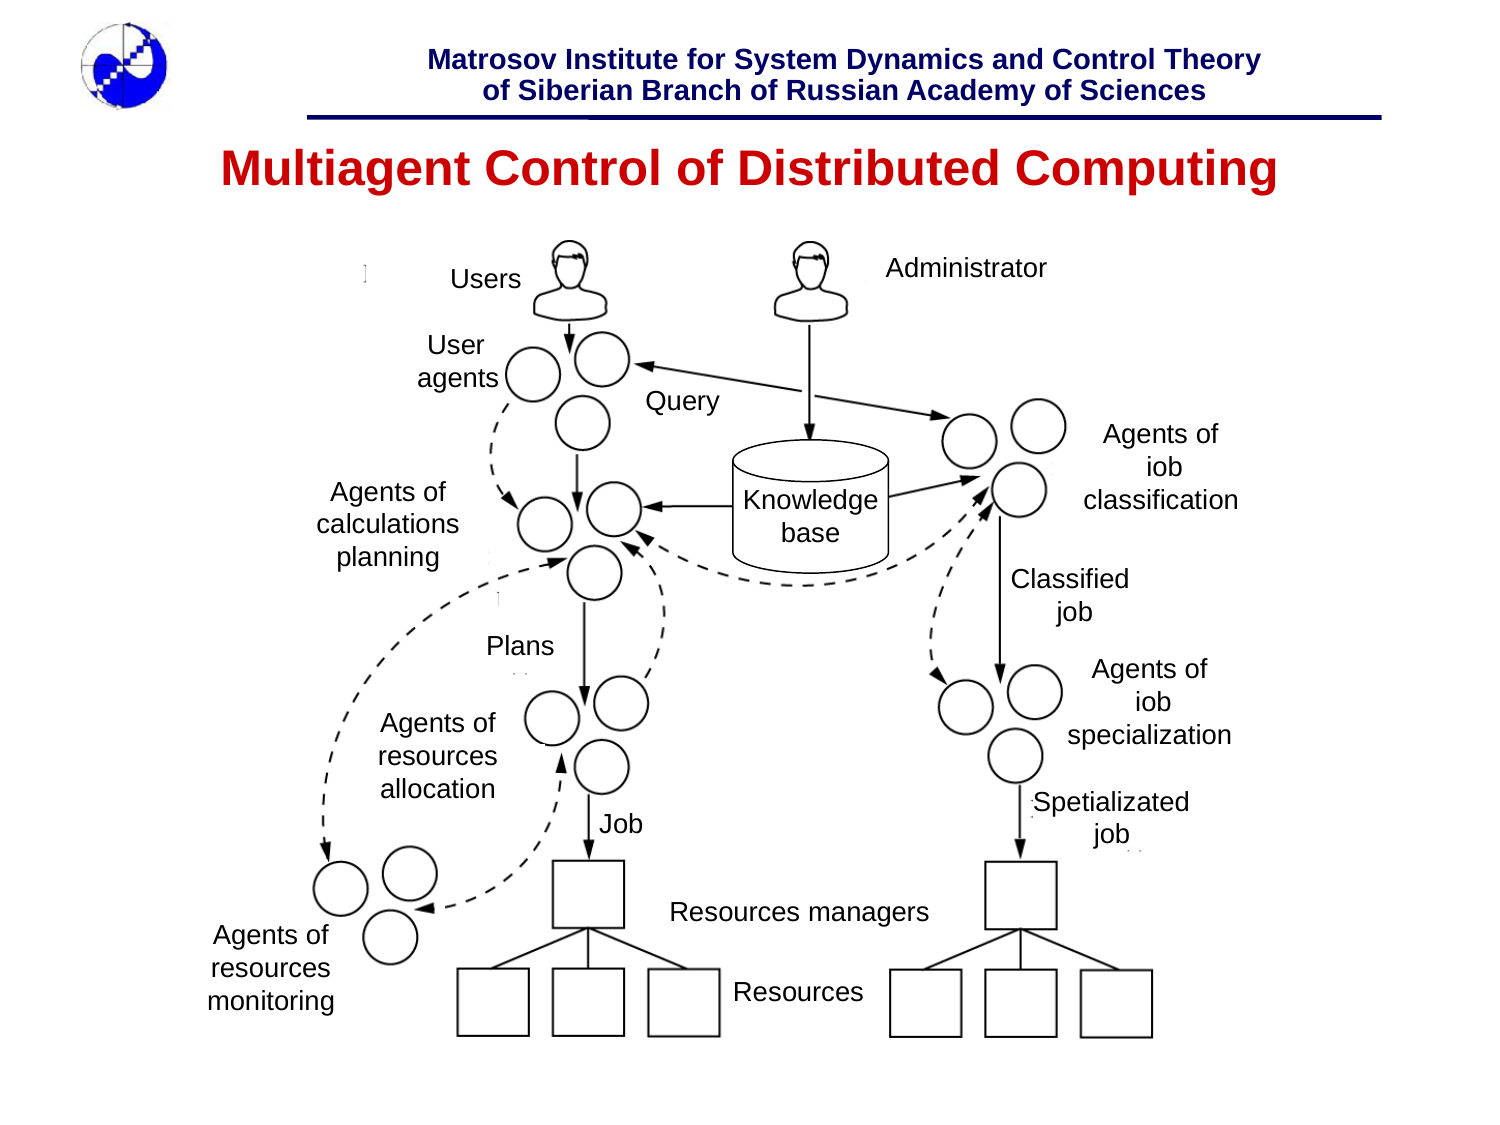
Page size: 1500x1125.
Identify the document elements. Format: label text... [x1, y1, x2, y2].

picture [80, 22, 172, 111]
title Multiagent Control of Distributed Computing [17, 128, 1483, 211]
picture [187, 239, 1325, 1044]
